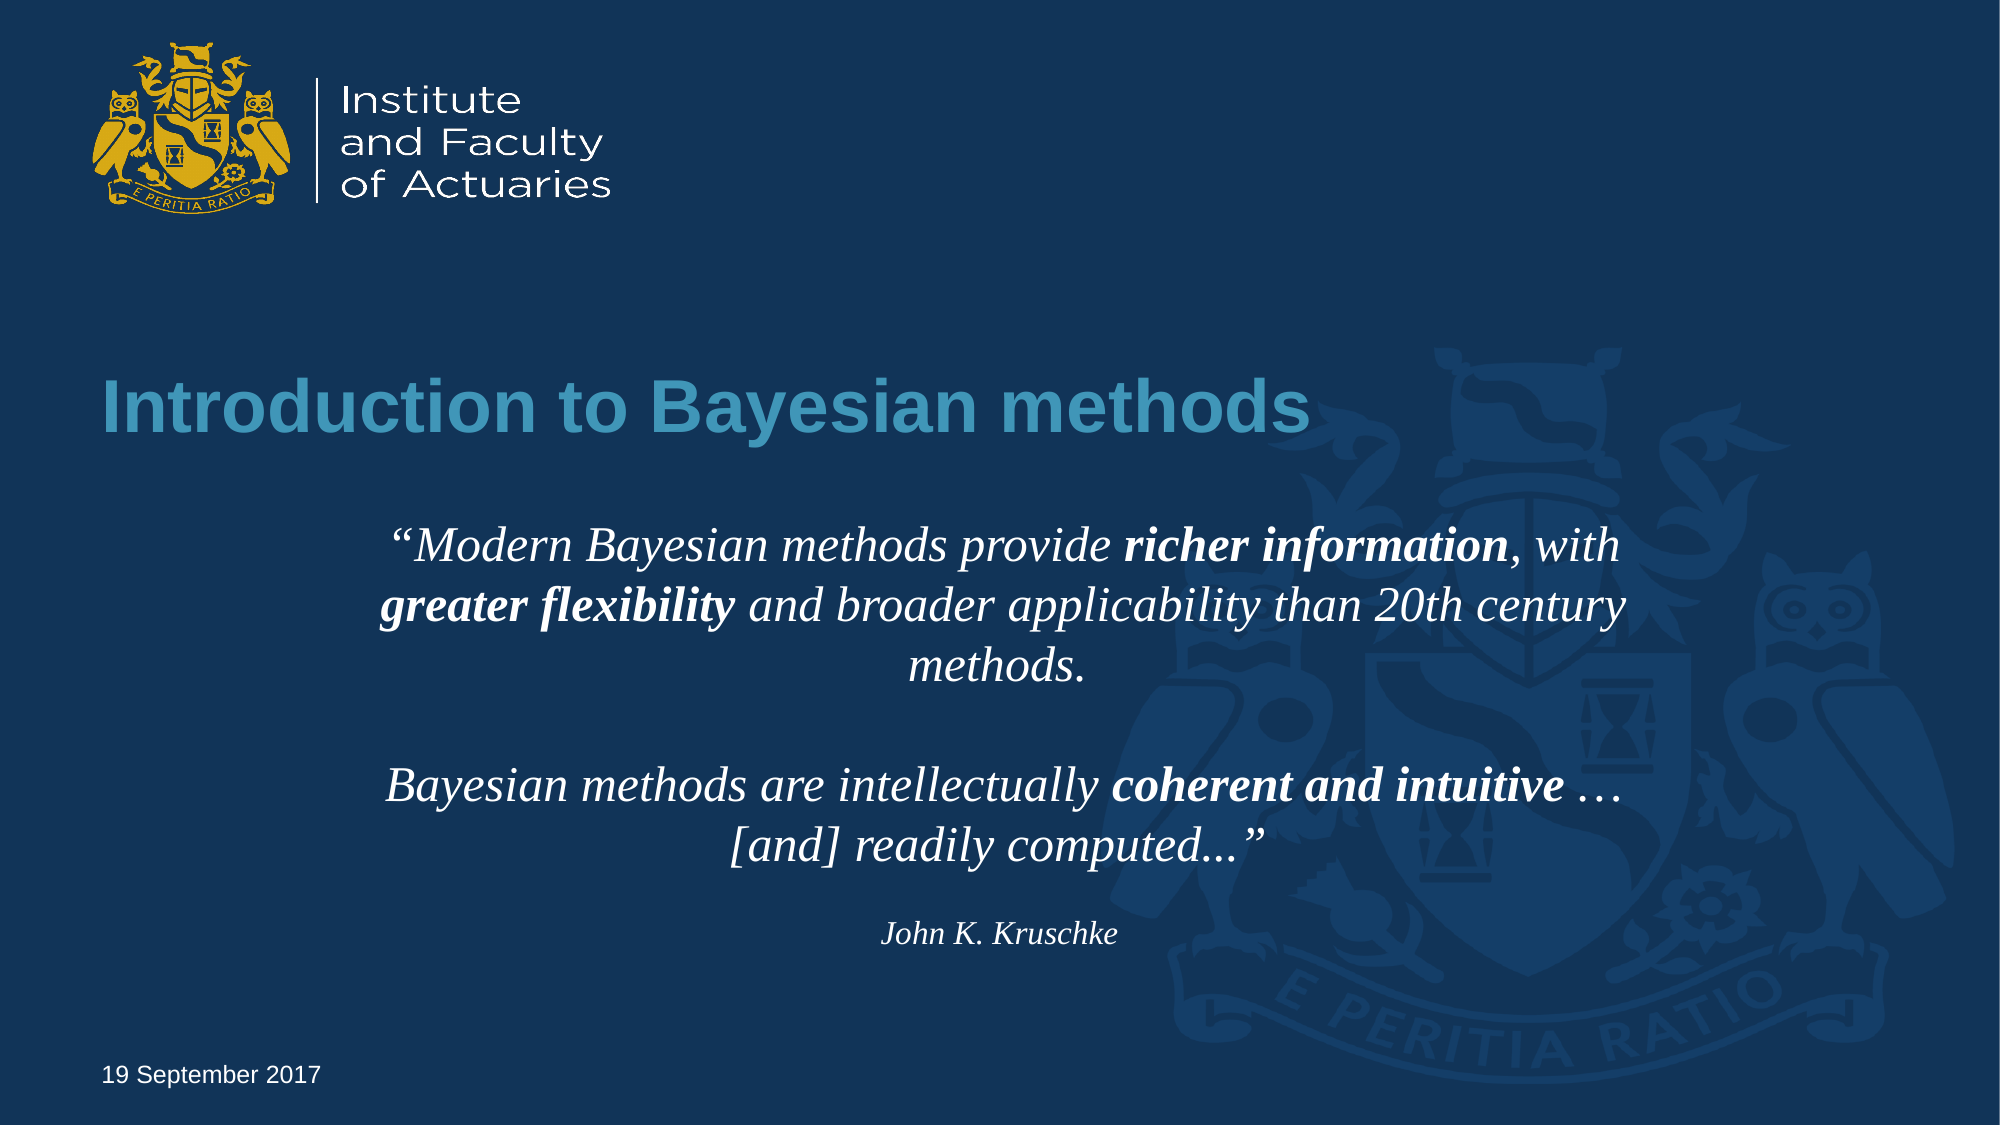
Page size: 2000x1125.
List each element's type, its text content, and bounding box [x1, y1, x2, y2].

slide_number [86, 1051, 567, 1106]
title Introduction to Bayesian methods [86, 350, 1646, 563]
picture [1101, 347, 1963, 1084]
text_box “Modern Bayesian methods provide richer information, with greater flexibility and broader applicability than 20th century methods. Bayesian methods are intellectually coherent and intuitive …[and] readily computed...” John K. Kruschke [334, 503, 1674, 669]
picture [92, 42, 610, 214]
